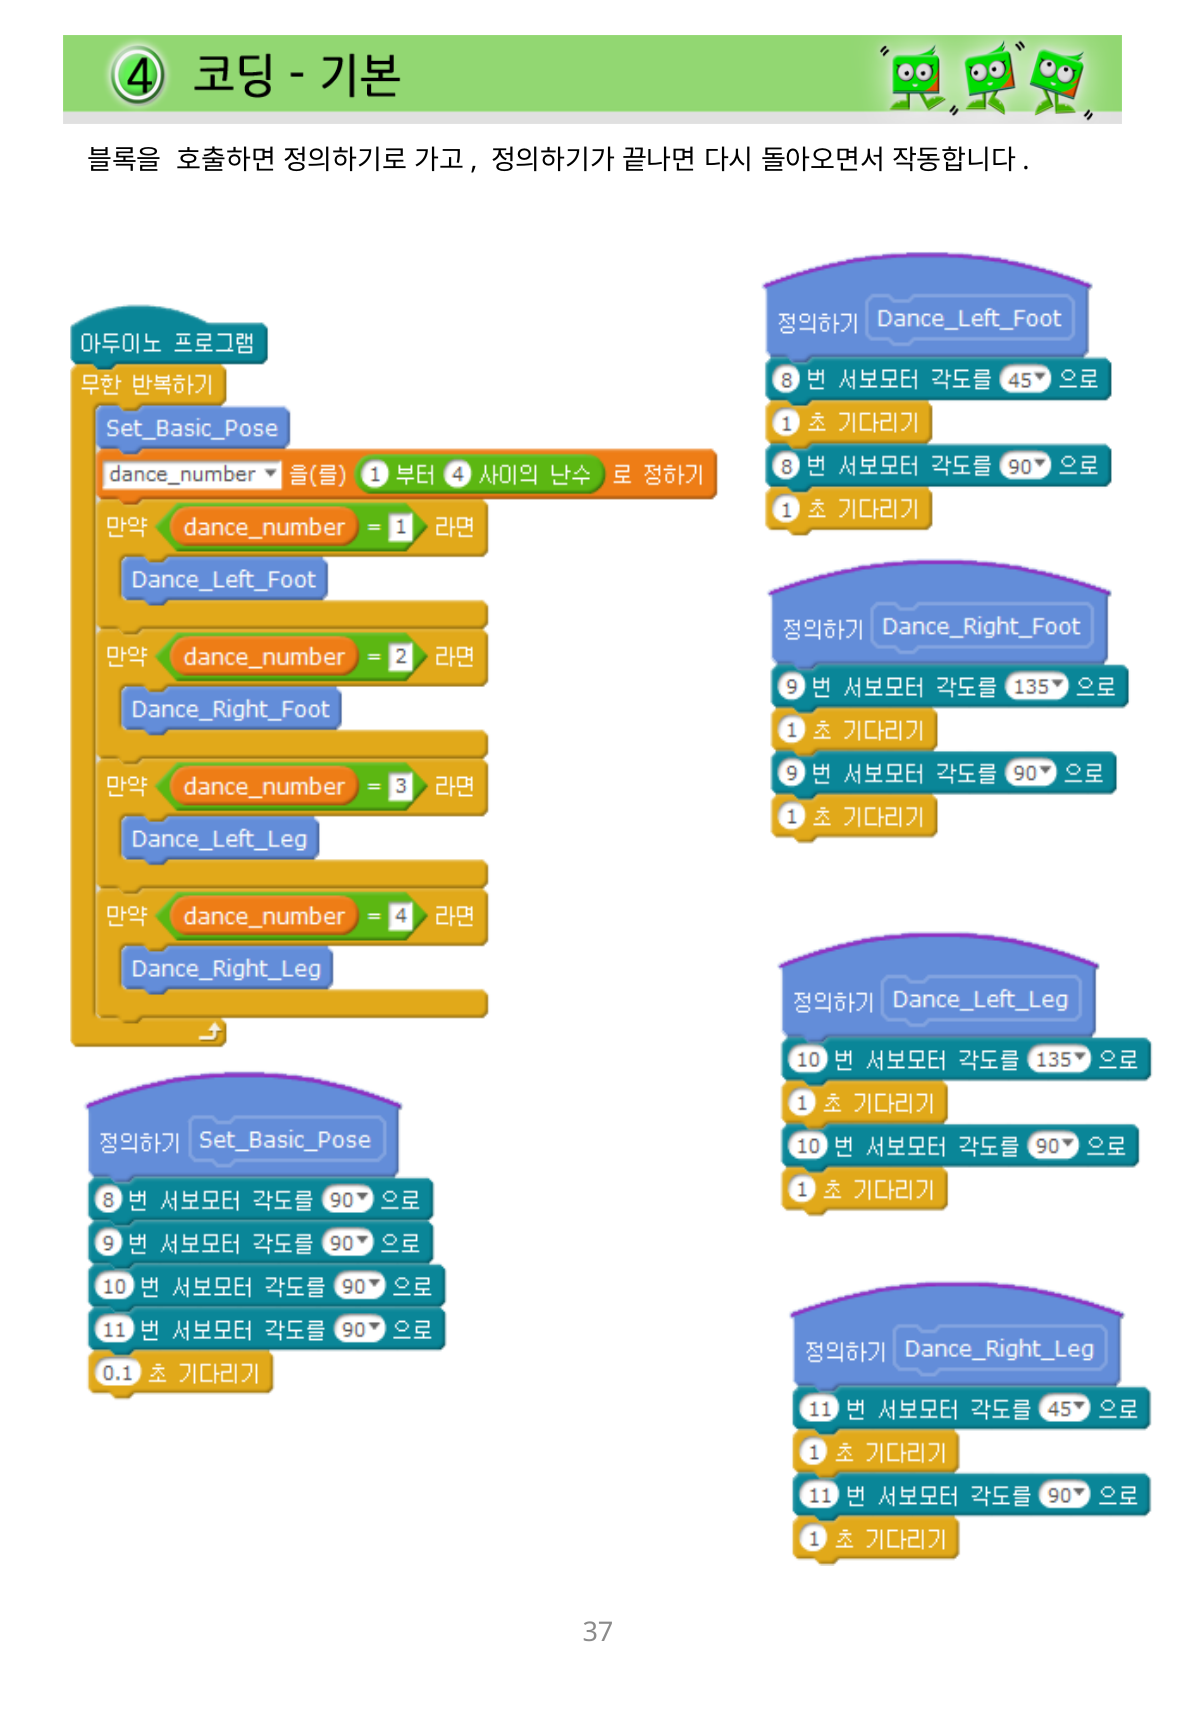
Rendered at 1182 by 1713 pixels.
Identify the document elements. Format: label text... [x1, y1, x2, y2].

picture [63, 35, 1122, 124]
picture [70, 251, 1154, 1566]
text_box 블록을 호출하면 정의하기로 가고, 정의하기가 끝나면 다시 돌아오면서 작동합니다. [70, 134, 1141, 216]
slide_number 37 [354, 1587, 630, 1679]
